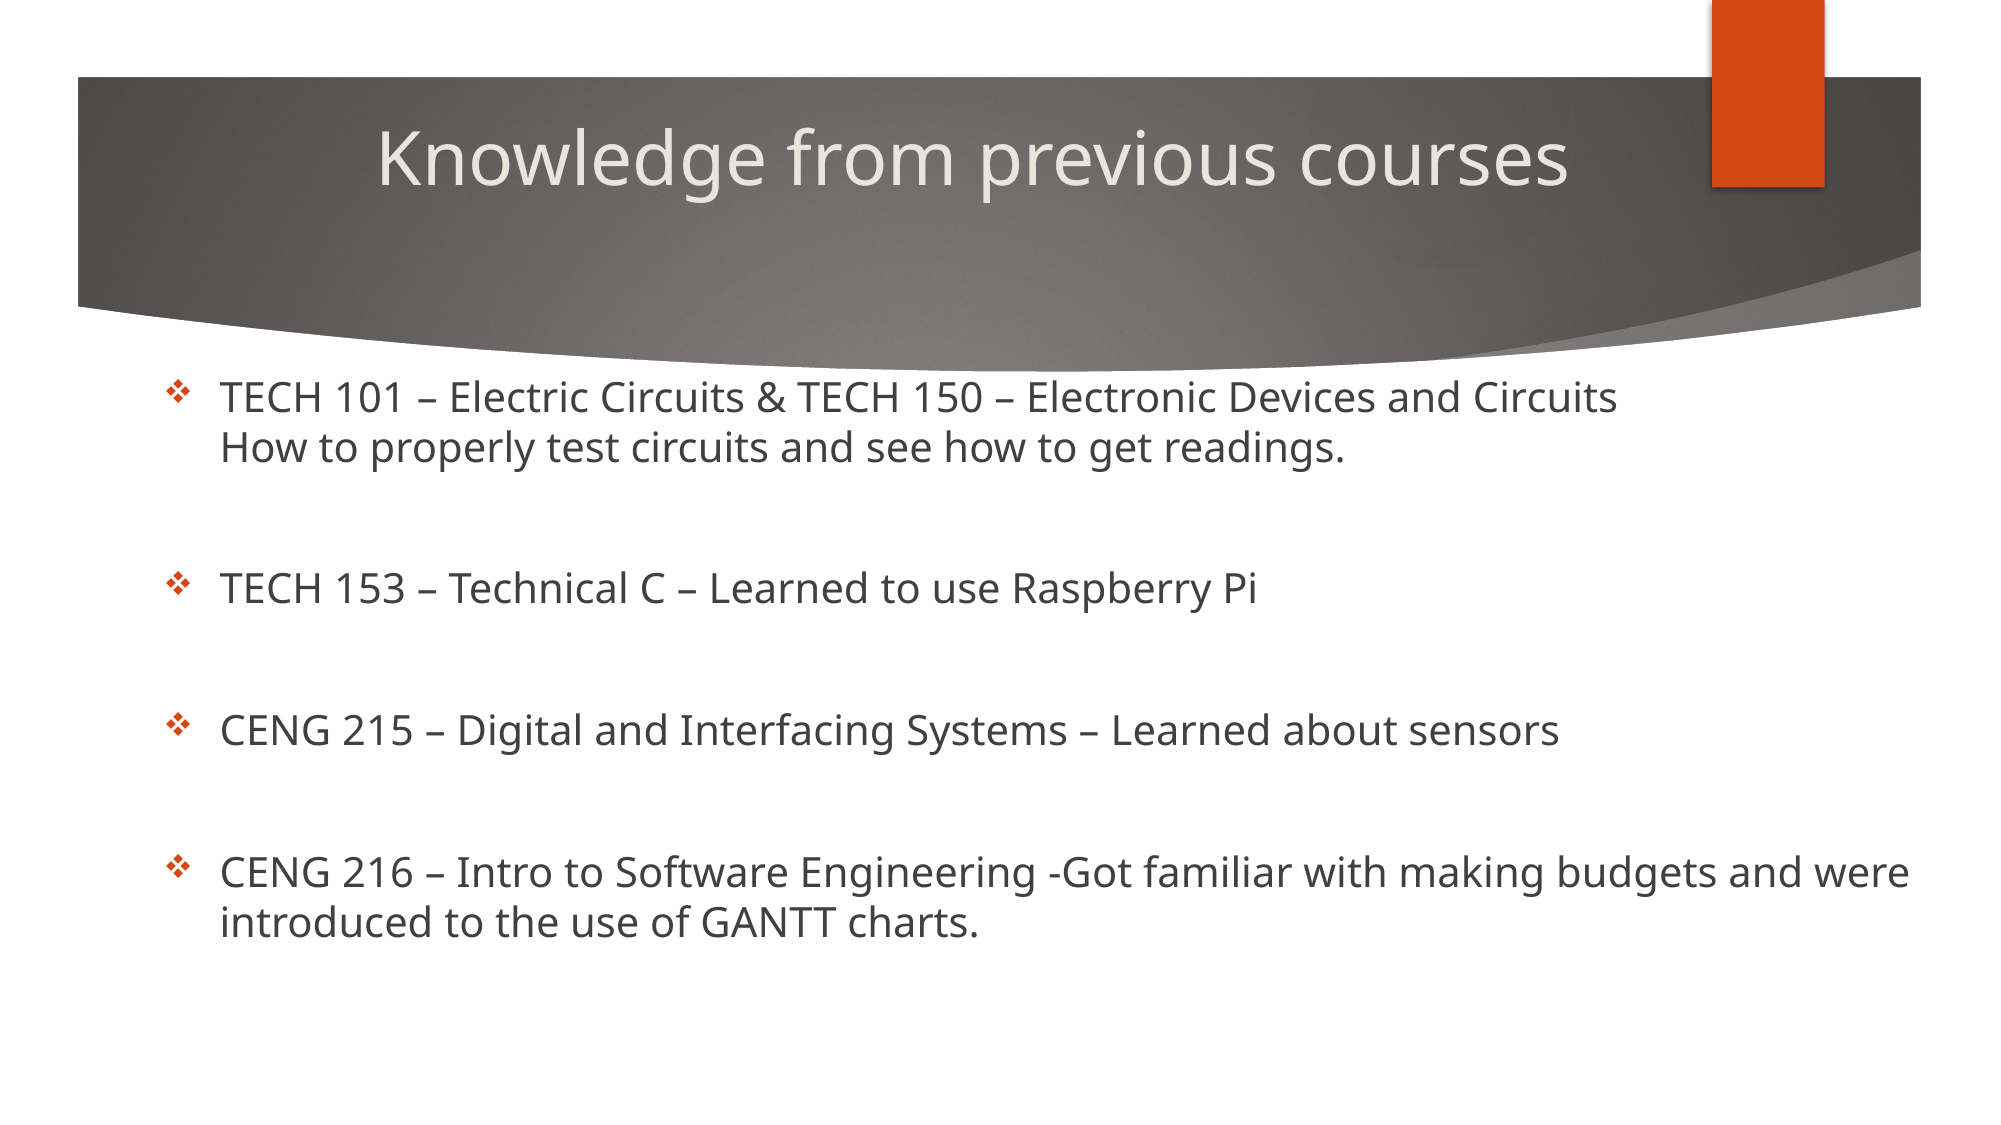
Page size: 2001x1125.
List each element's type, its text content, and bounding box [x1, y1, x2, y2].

list TECH 101 – Electric Circuits & TECH 150 – Electronic Devices and Circuits How to properly test circuits and see how to get readings. TECH 153 – Technical C – Learned to use Raspberry Pi CENG 215 – Digital and Interfacing Systems – Learned about sensors CENG 216 – Intro to Software Engineering -Got familiar with making budgets and were introduced to the use of GANTT charts. [148, 363, 1983, 1069]
title Knowledge from previous courses [106, 75, 1841, 235]
